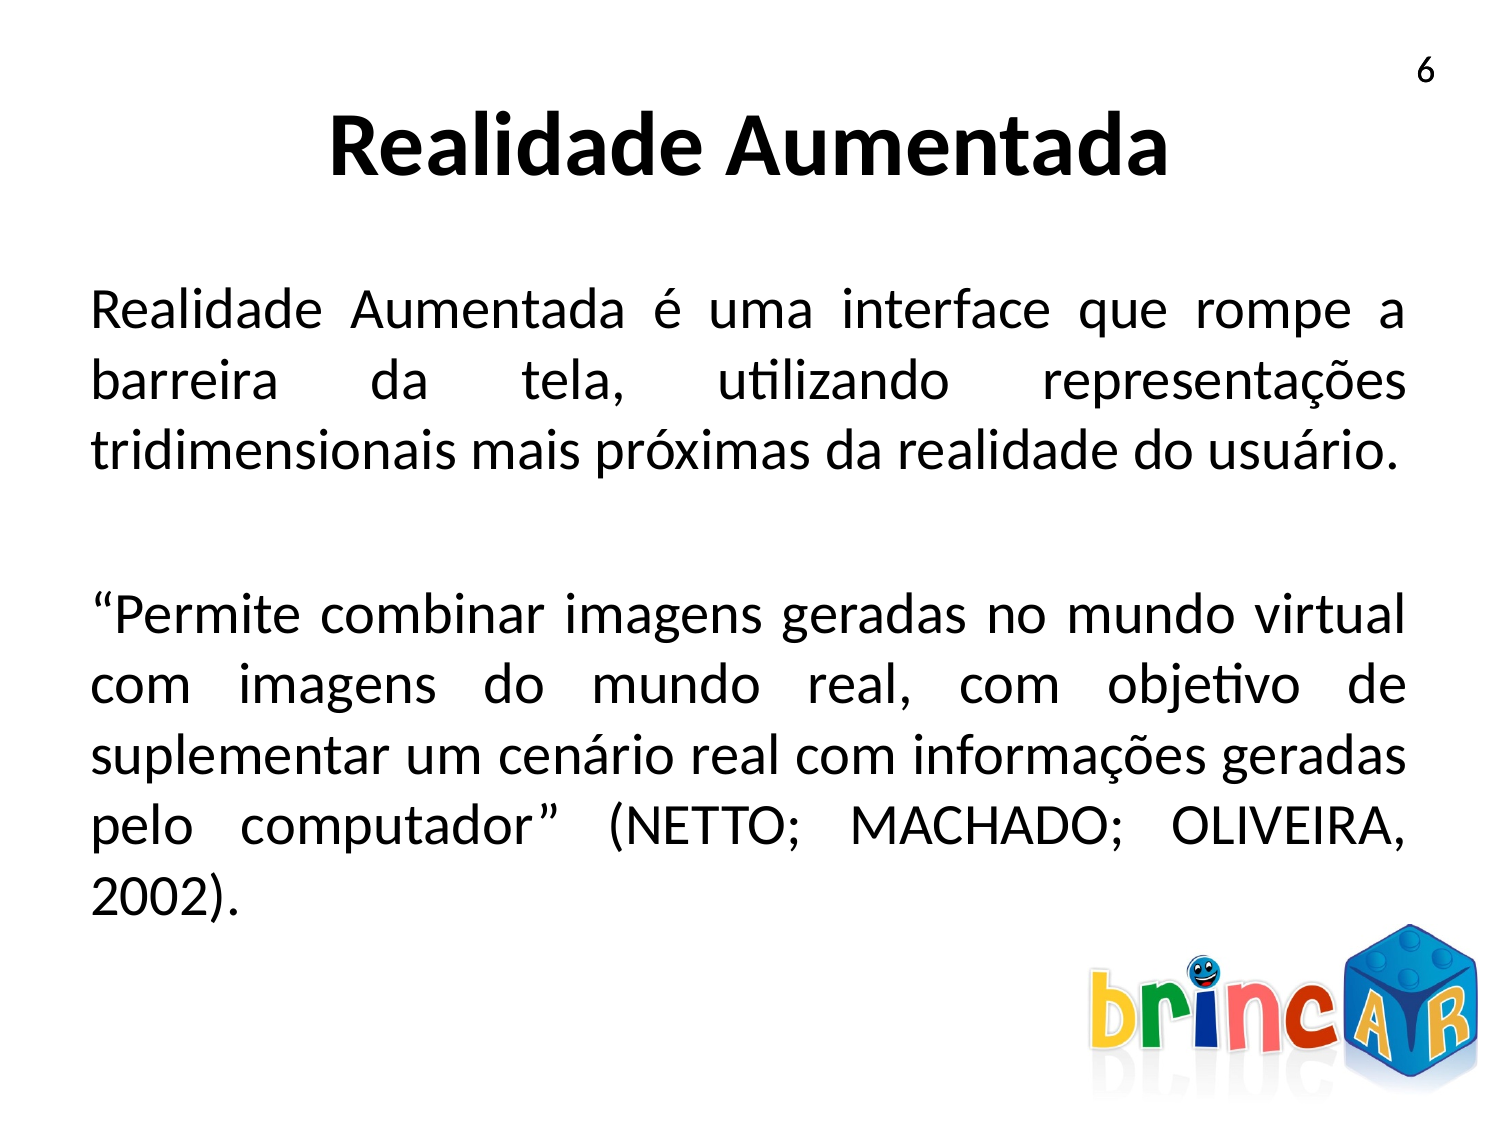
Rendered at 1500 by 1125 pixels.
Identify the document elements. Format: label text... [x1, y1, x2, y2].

list Realidade Aumentada é uma interface que rompe a barreira da tela, utilizando representações tridimensionais mais próximas da realidade do usuário. “Permite combinar imagens geradas no mundo virtual com imagens do mundo real, com objetivo de suplementar um cenário real com informações geradas pelo computador” (NETTO; MACHADO; OLIVEIRA, 2002). [75, 262, 1425, 1005]
picture [1087, 924, 1478, 1125]
text_box 6 [1362, 37, 1450, 98]
title Realidade Aumentada [75, 45, 1425, 233]
